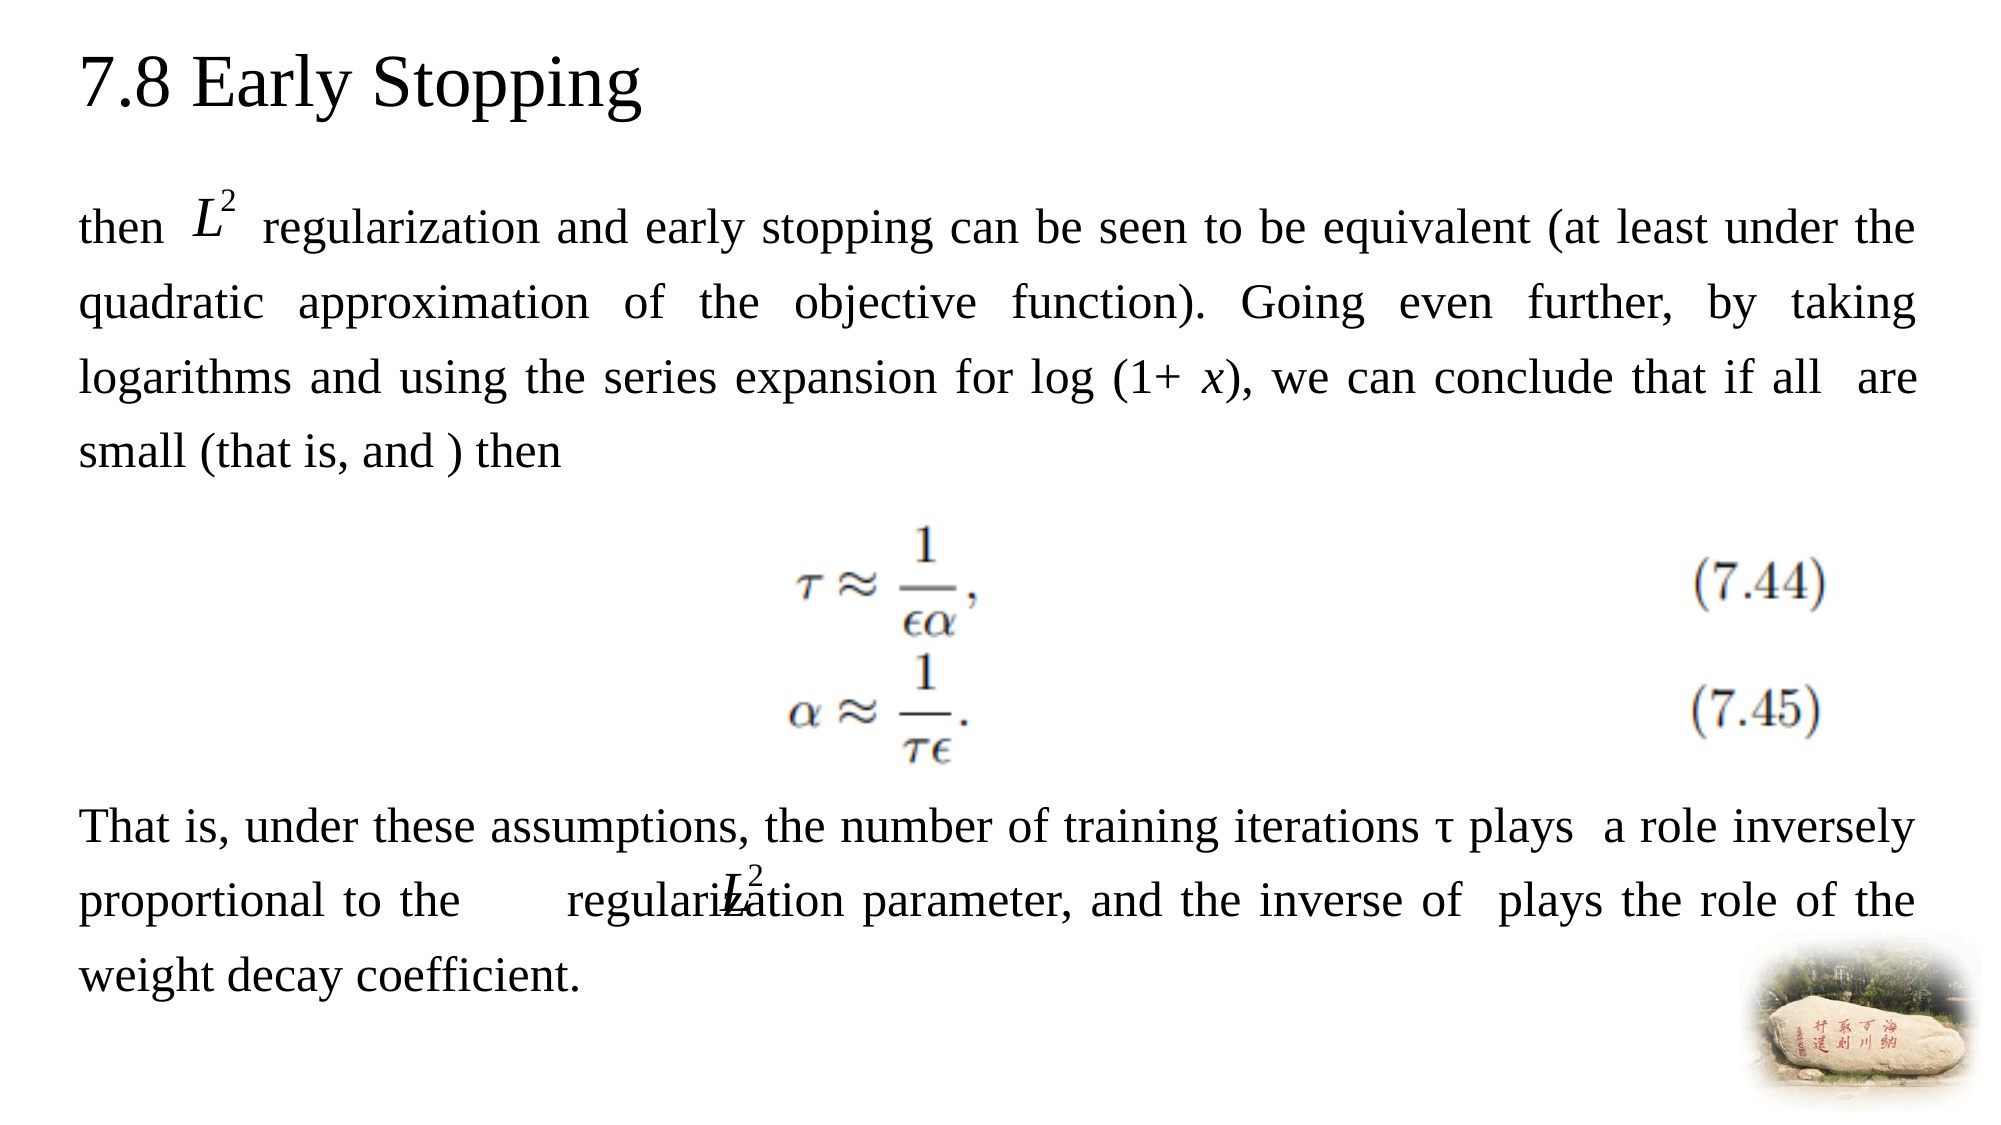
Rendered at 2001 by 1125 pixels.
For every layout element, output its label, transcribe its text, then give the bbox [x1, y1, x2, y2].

picture [1740, 927, 1985, 1112]
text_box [183, 175, 250, 247]
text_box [710, 850, 777, 921]
picture [747, 516, 1863, 781]
text_box 7.8 Early Stopping [63, 21, 1789, 142]
